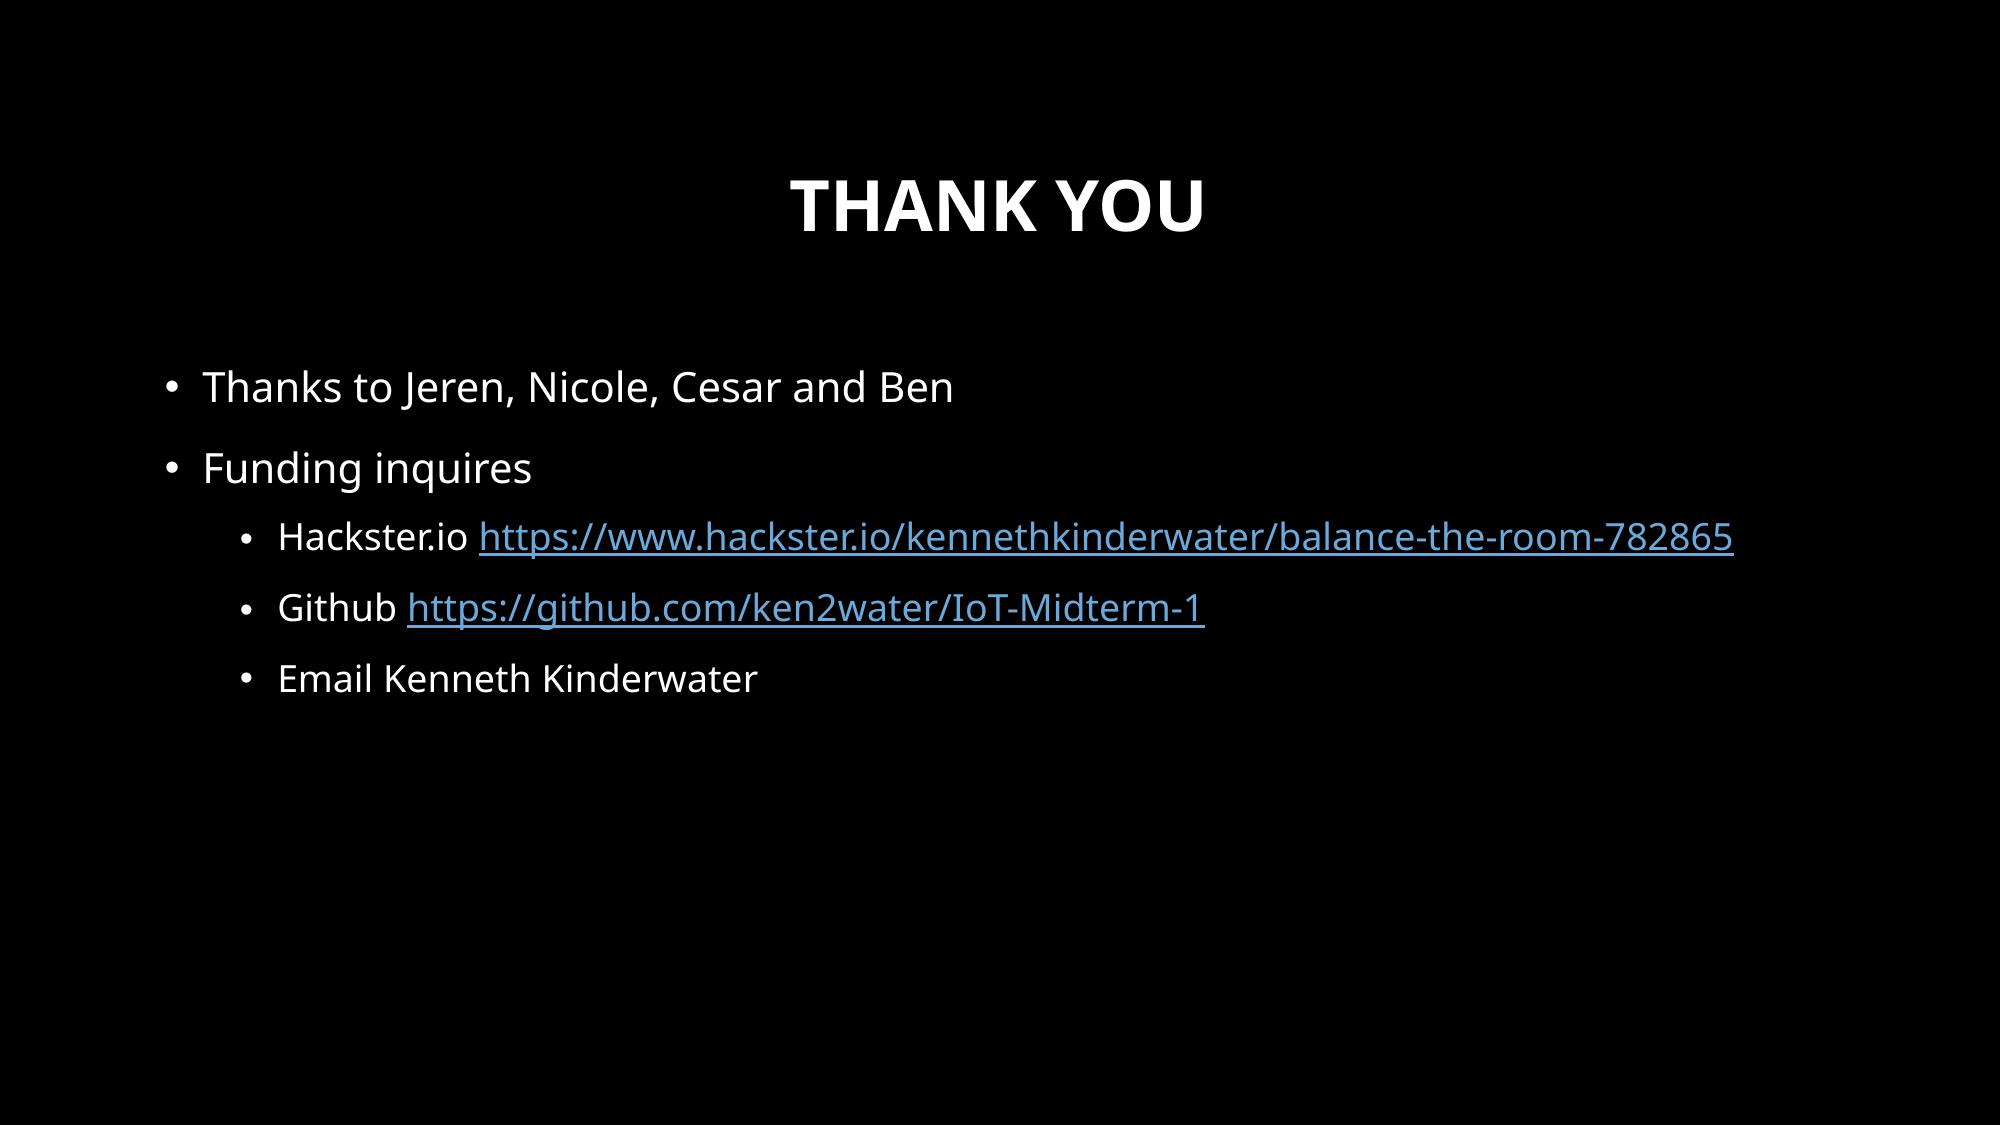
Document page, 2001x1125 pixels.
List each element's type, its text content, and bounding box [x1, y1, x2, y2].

title Thank you [149, 99, 1849, 318]
list Thanks to Jeren, Nicole, Cesar and Ben Funding inquires Hackster.io https://www.hackster.io/kennethkinderwater/balance-the-room-782865 Github https://github.com/ken2water/IoT-Midterm-1 Email Kenneth Kinderwater [149, 343, 1849, 950]
